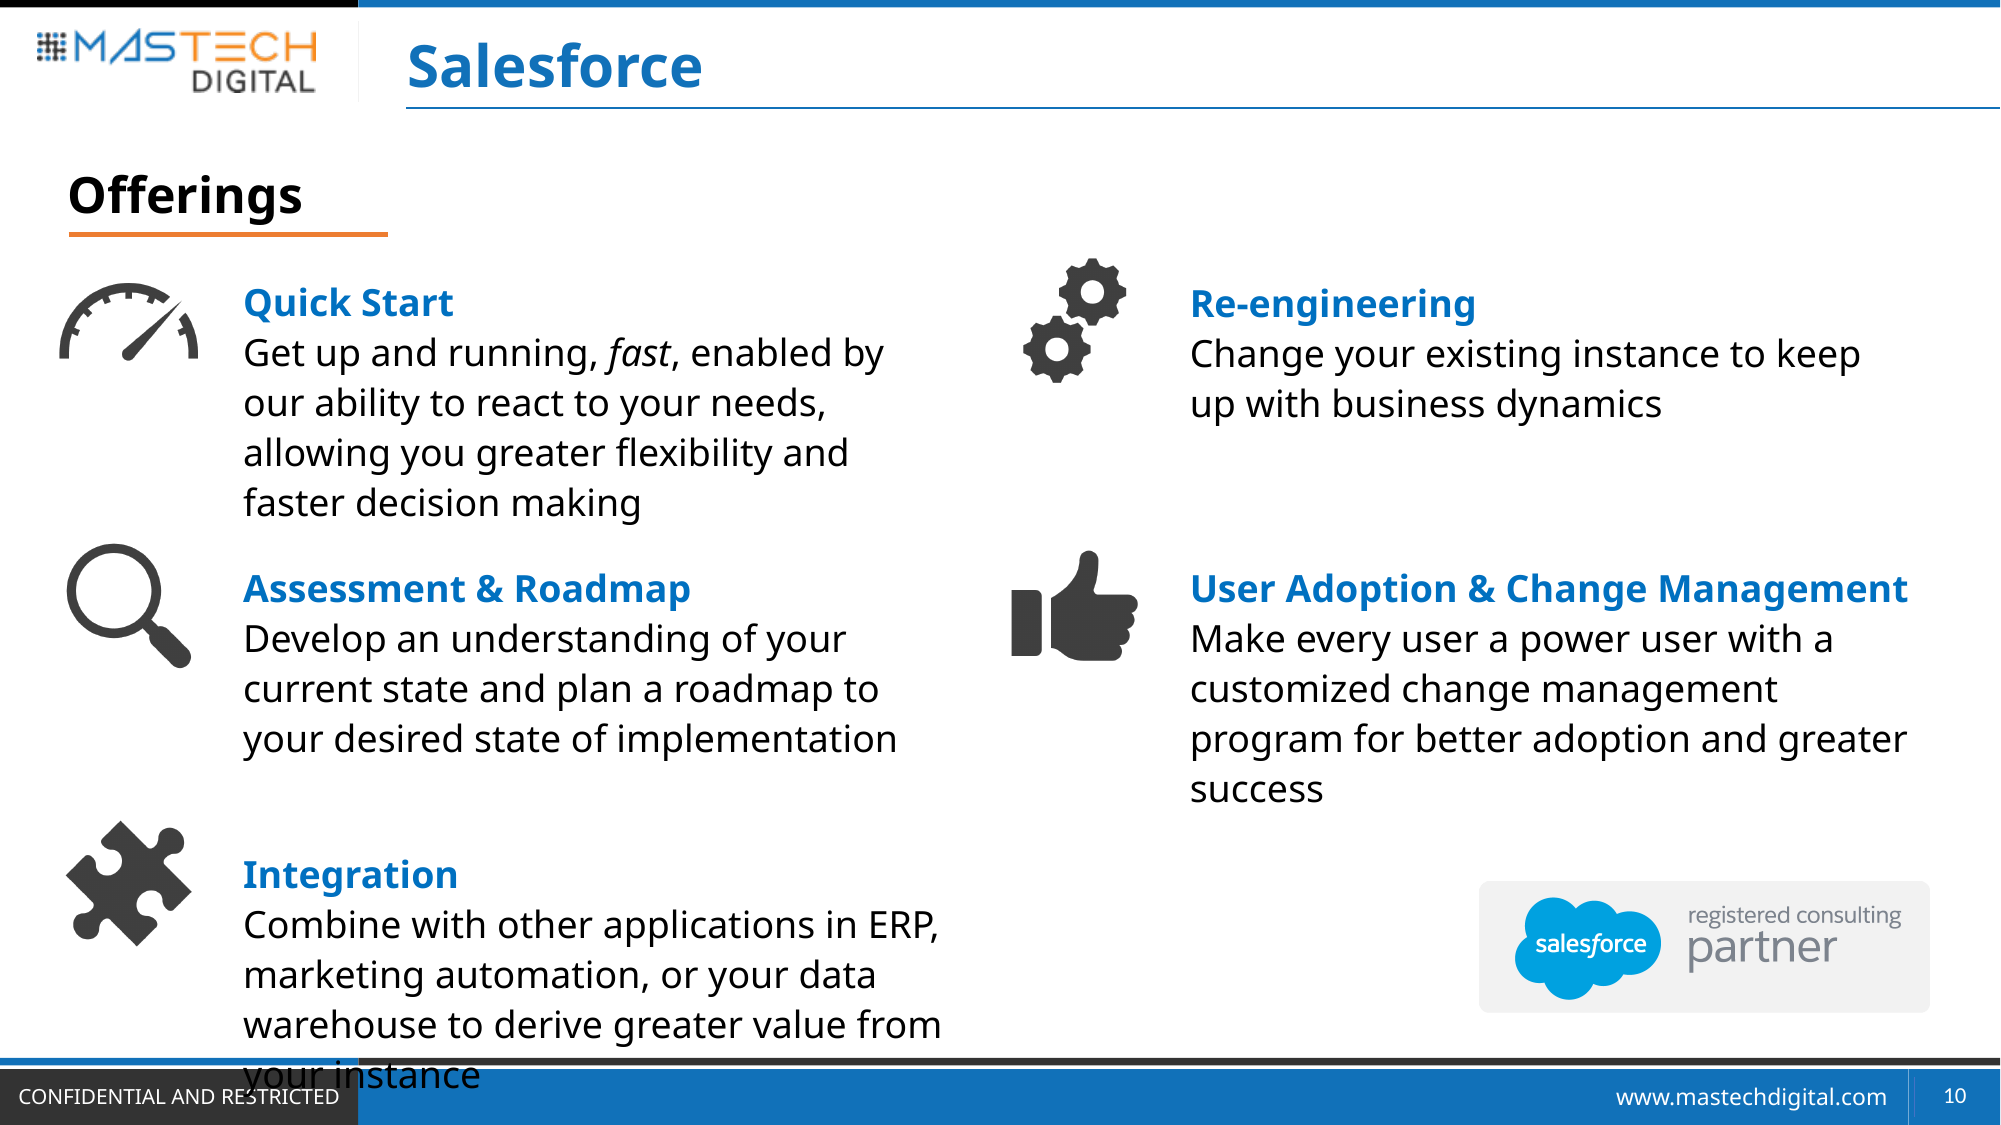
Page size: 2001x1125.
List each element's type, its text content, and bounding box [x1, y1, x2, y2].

picture [53, 530, 204, 681]
picture [53, 245, 204, 396]
text_box Salesforce [392, 22, 1452, 108]
text_box User Adoption & Change Management Make every user a power user with a customized change management program for better adoption and greater success [1175, 552, 1930, 818]
text_box Assessment & Roadmap Develop an understanding of your current state and plan a roadmap to your desired state of implementation [228, 552, 950, 768]
picture [999, 530, 1150, 681]
picture [53, 811, 204, 962]
text_box Integration Combine with other applications in ERP, marketing automation, or your data warehouse to derive greater value from your instance [228, 838, 983, 1104]
picture [999, 245, 1150, 396]
picture [37, 28, 316, 93]
text_box Quick Start Get up and running, fast, enabled by our ability to react to your needs, allowing you greater flexibility and faster decision making [228, 266, 950, 532]
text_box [53, 156, 975, 235]
text_box Re-engineering Change your existing instance to keep up with business dynamics [1175, 267, 1930, 432]
picture [1479, 881, 1930, 1014]
